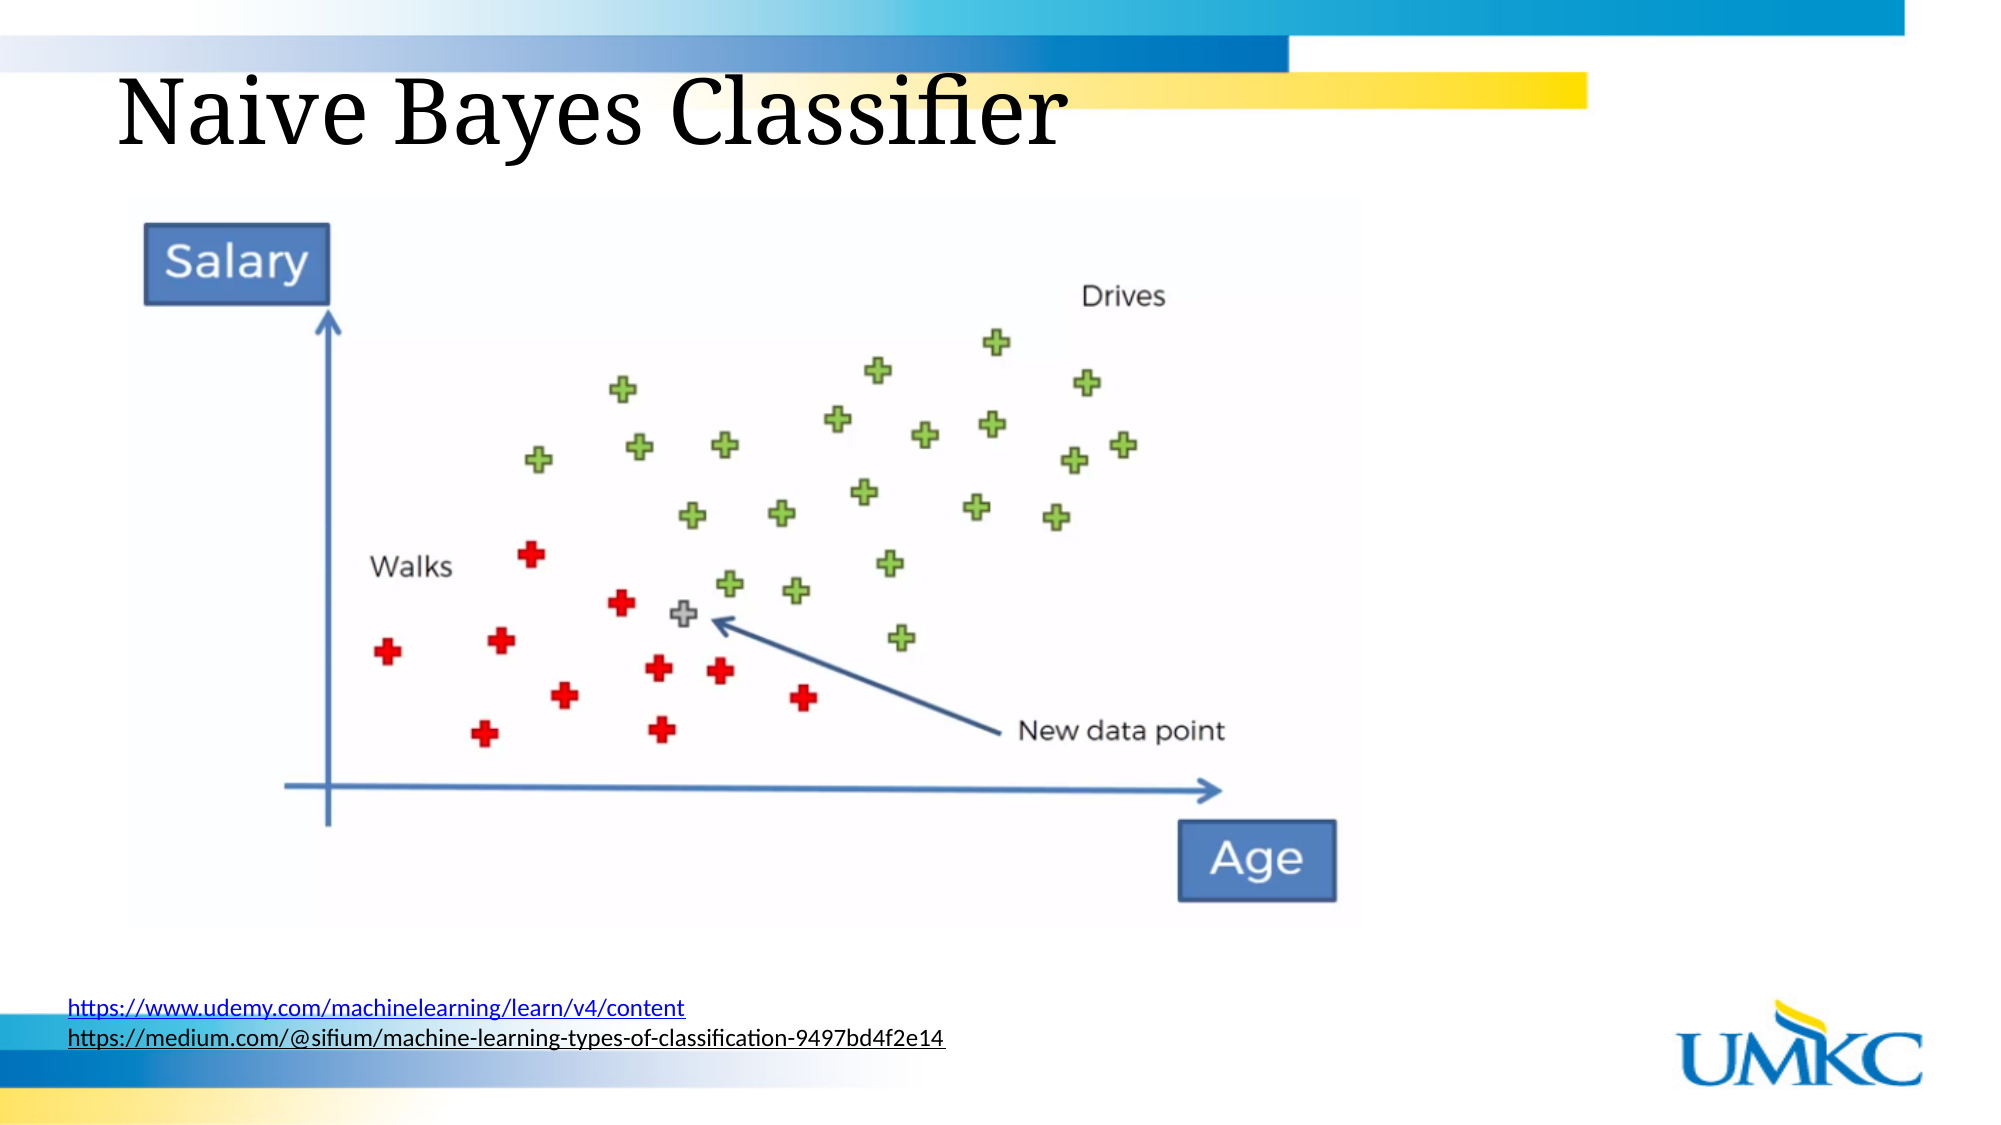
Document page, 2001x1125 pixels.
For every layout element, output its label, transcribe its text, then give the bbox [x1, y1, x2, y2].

text_box Naive Bayes Classifier [99, 45, 1900, 233]
picture [0, 0, 2001, 1125]
text_box https://www.udemy.com/machinelearning/learn/v4/content https://medium.com/@sifium/machine-learning-types-of-classification-9497bd4f2e14 [52, 983, 1337, 1059]
